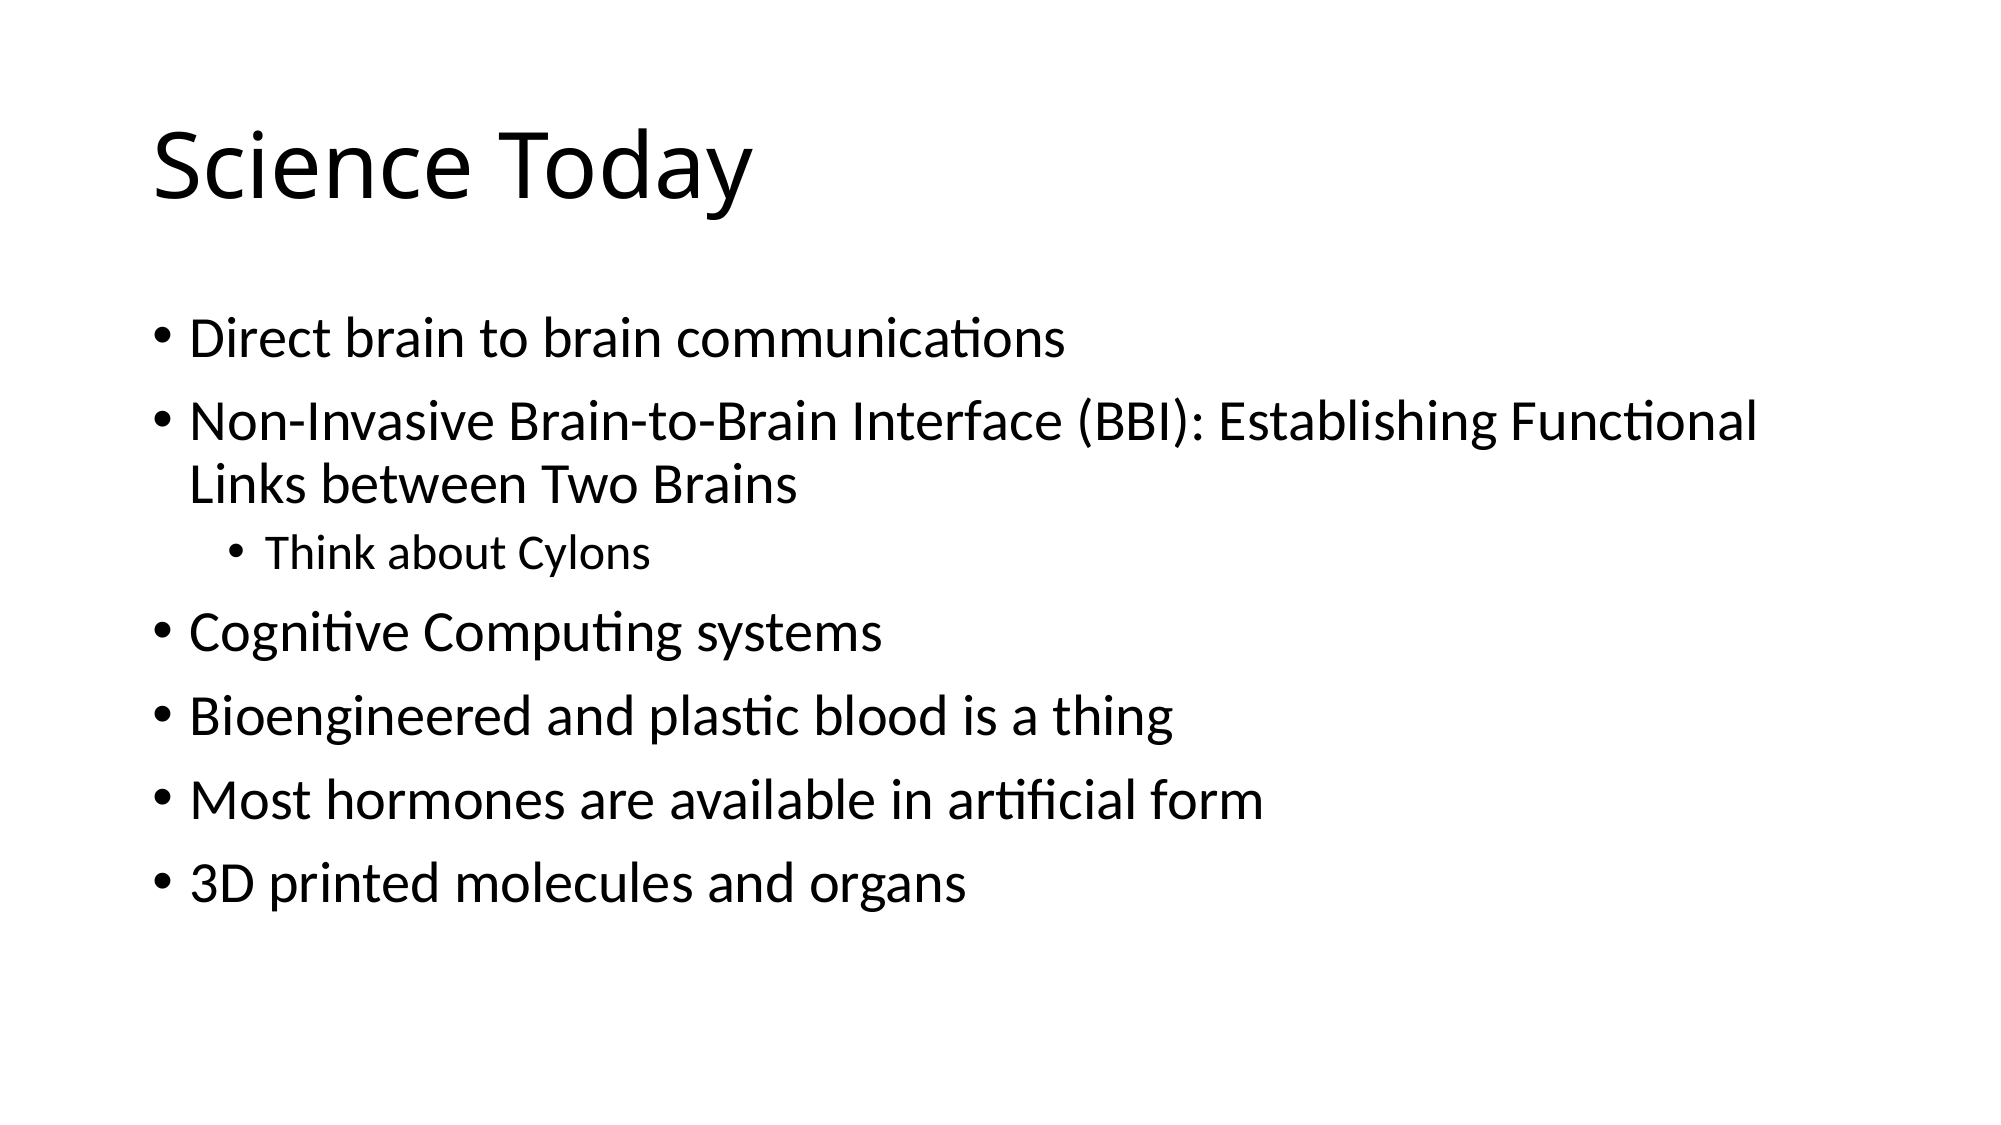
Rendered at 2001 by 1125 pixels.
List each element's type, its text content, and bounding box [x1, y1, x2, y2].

list Direct brain to brain communications Non-Invasive Brain-to-Brain Interface (BBI): Establishing Functional Links between Two Brains Think about Cylons Cognitive Computing systems Bioengineered and plastic blood is a thing Most hormones are available in artificial form 3D printed molecules and organs [137, 299, 1863, 1014]
title Science Today [137, 59, 1863, 278]
